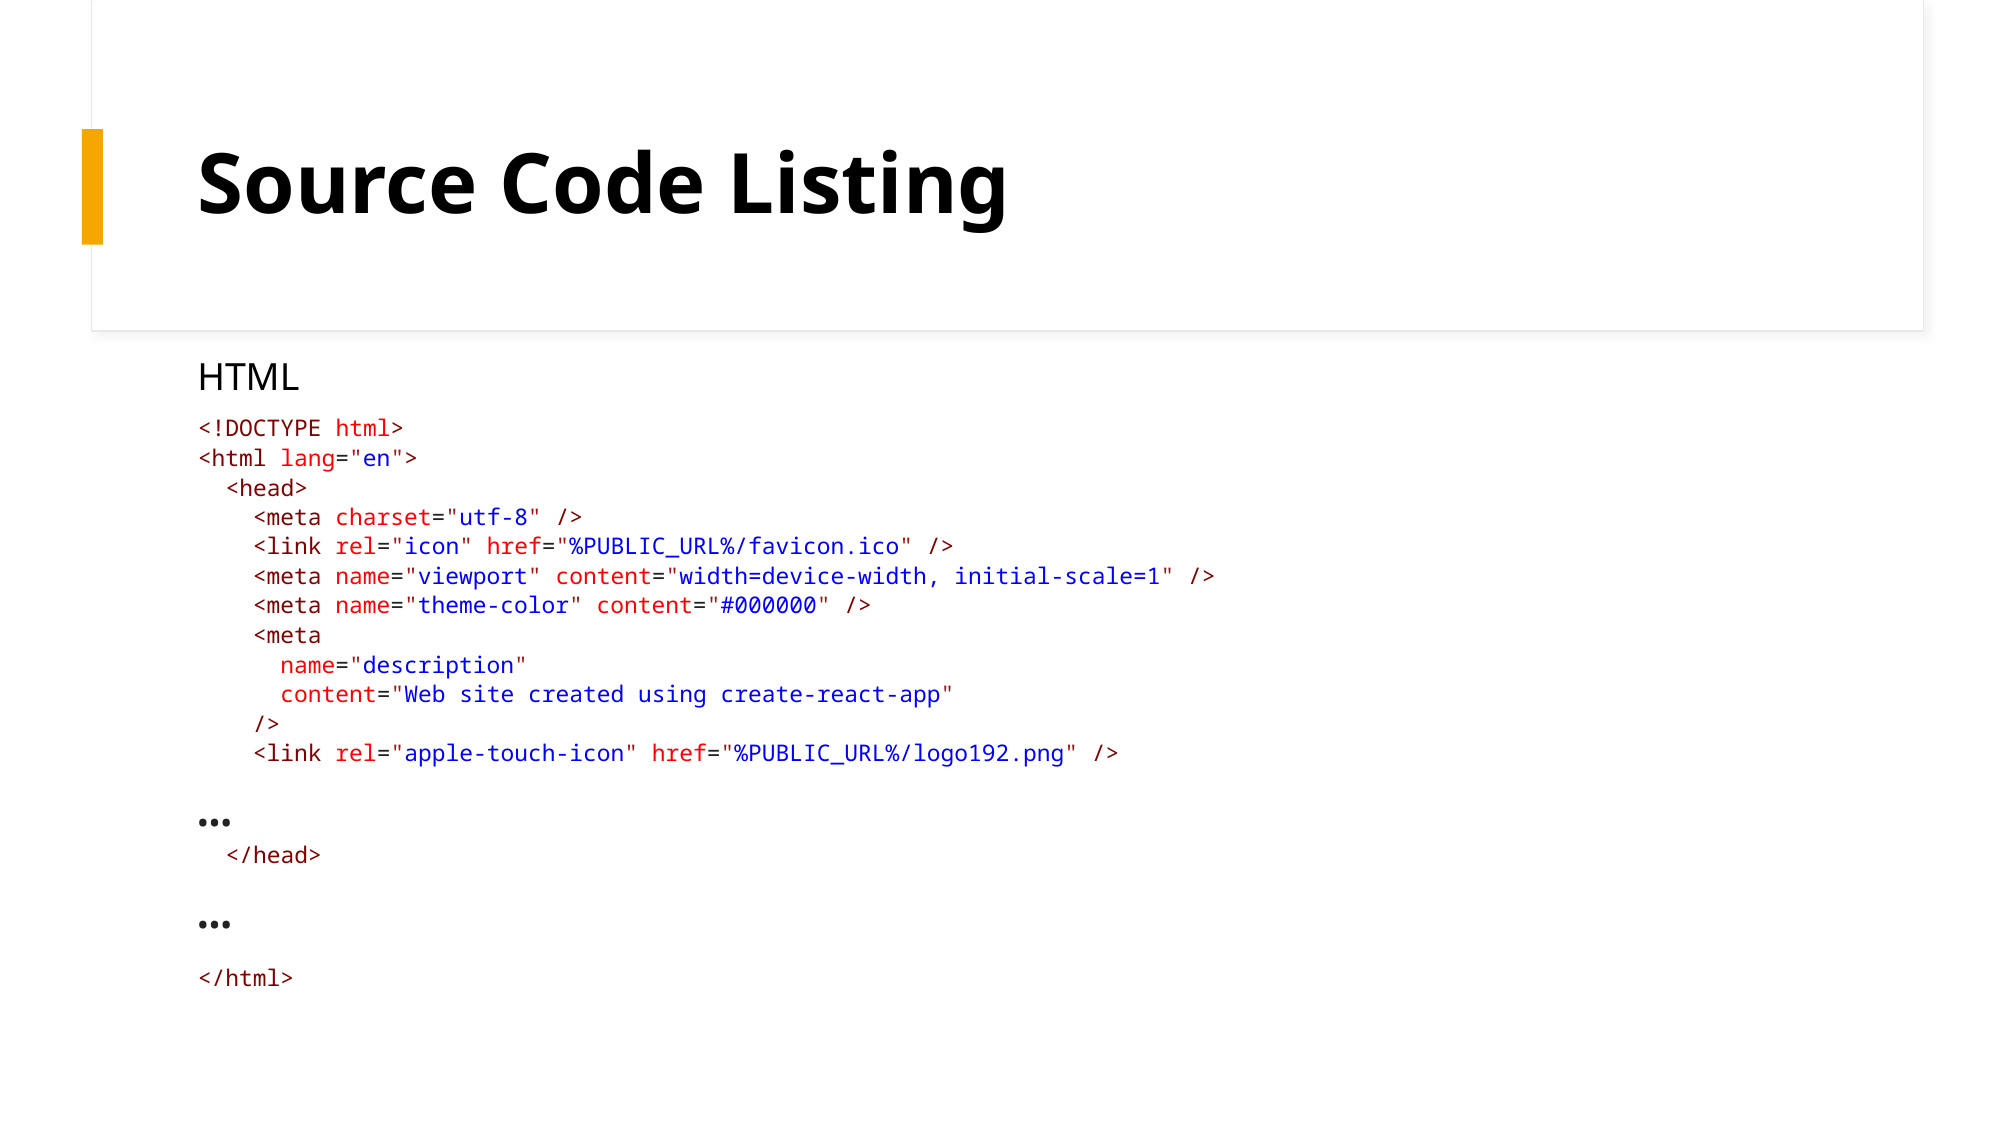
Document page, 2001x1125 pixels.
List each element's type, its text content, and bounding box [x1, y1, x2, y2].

list <!DOCTYPE html> <html lang="en"> <head> <meta charset="utf-8" /> <link rel="icon" href="%PUBLIC_URL%/favicon.ico" /> <meta name="viewport" content="width=device-width, initial-scale=1" /> <meta name="theme-color" content="#000000" /> <meta name="description" content="Web site created using create-react-app" /> <link rel="apple-touch-icon" href="%PUBLIC_URL%/logo192.png" /> … </head> … </html> [183, 406, 1851, 1013]
title Source Code Listing [183, 90, 1851, 284]
text_box HTML [182, 345, 1764, 406]
